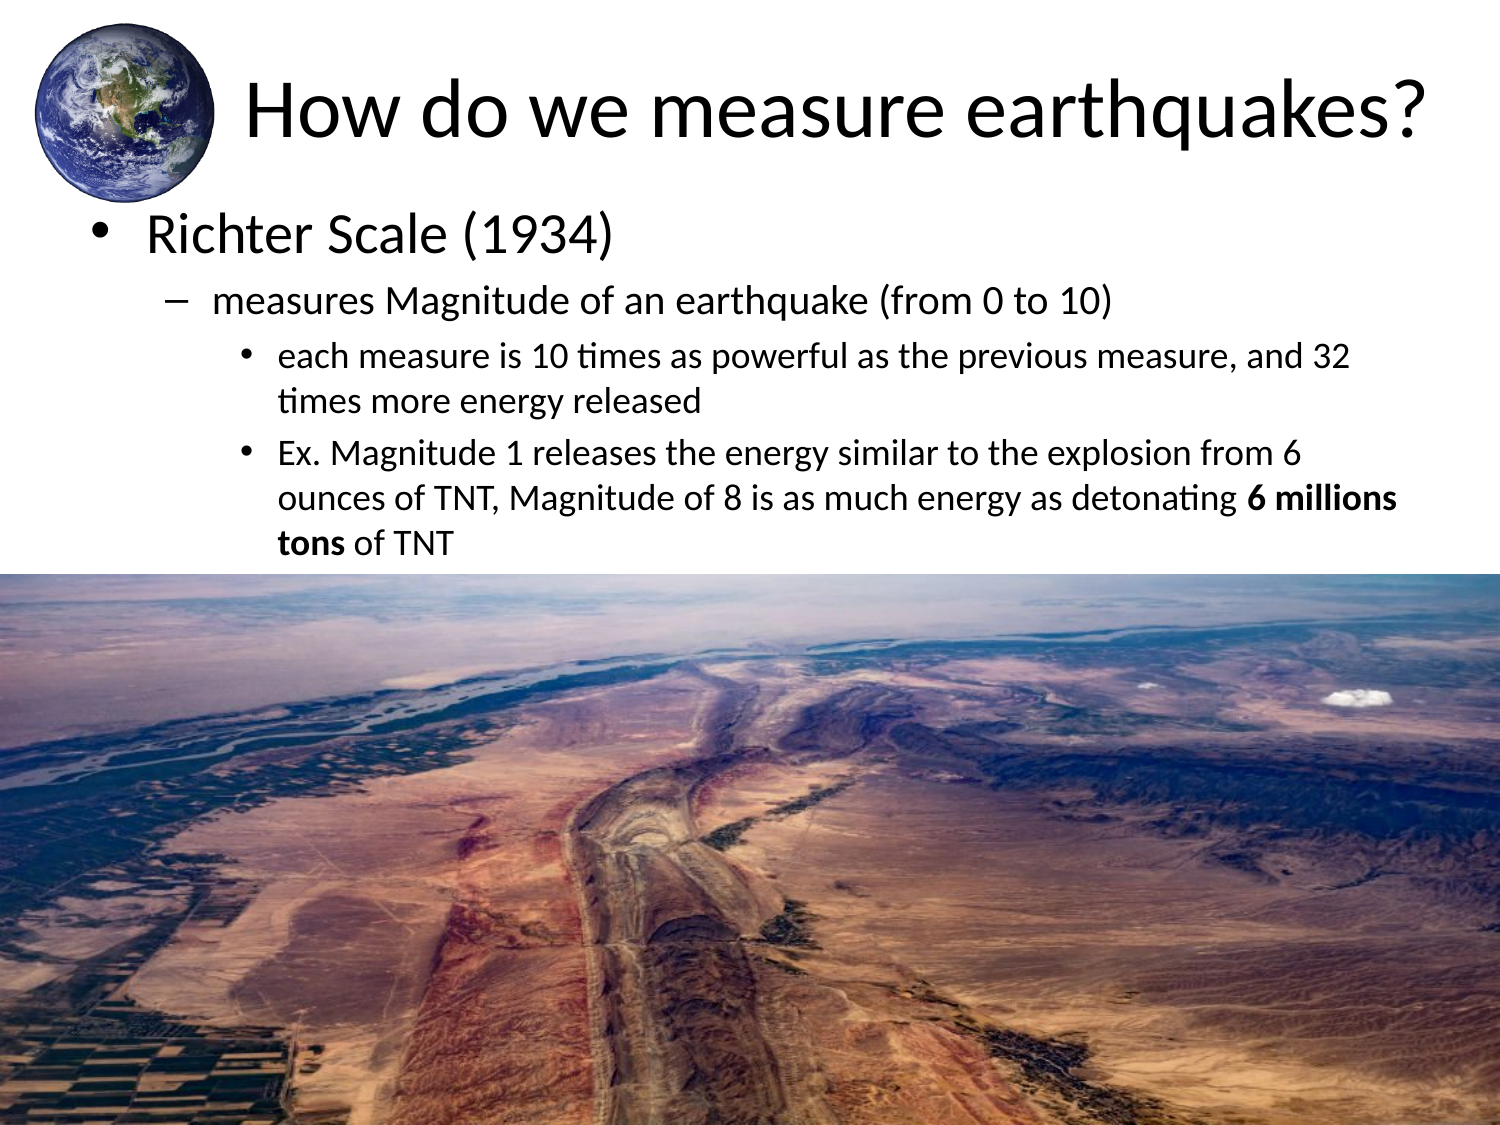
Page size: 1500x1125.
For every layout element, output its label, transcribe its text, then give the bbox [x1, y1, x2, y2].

title How do we measure earthquakes? [225, 45, 1450, 163]
list Richter Scale (1934) measures Magnitude of an earthquake (from 0 to 10) each measure is 10 times as powerful as the previous measure, and 32 times more energy released Ex. Magnitude 1 releases the energy similar to the explosion from 6 ounces of TNT, Magnitude of 8 is as much energy as detonating 6 millions tons of TNT [75, 187, 1425, 573]
picture [24, 12, 225, 213]
picture [0, 574, 1500, 1125]
